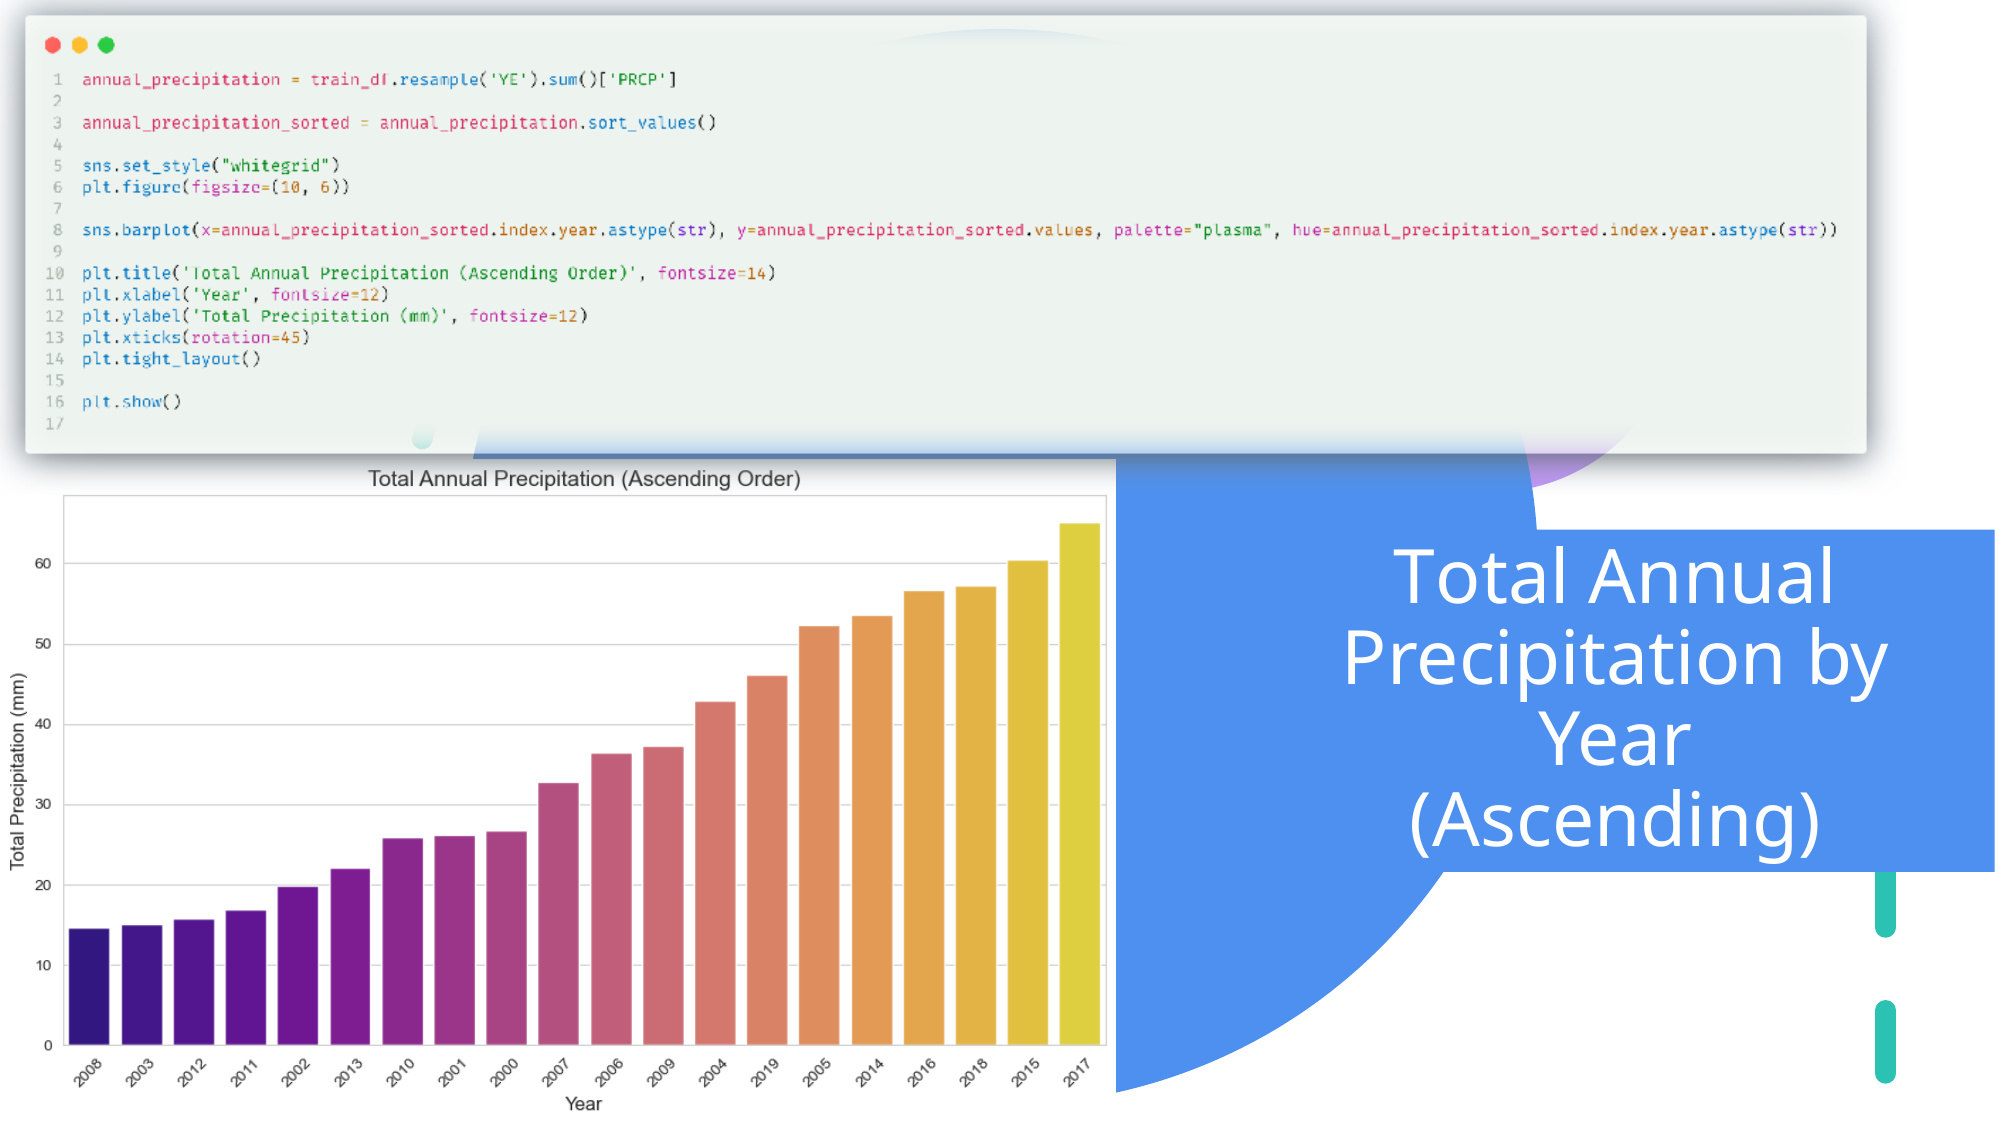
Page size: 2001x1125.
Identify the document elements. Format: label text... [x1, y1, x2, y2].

text_box Total Annual Precipitation by Year (Ascending) [1256, 529, 1975, 872]
text_box [1235, 528, 1996, 873]
picture [0, 0, 1908, 1125]
